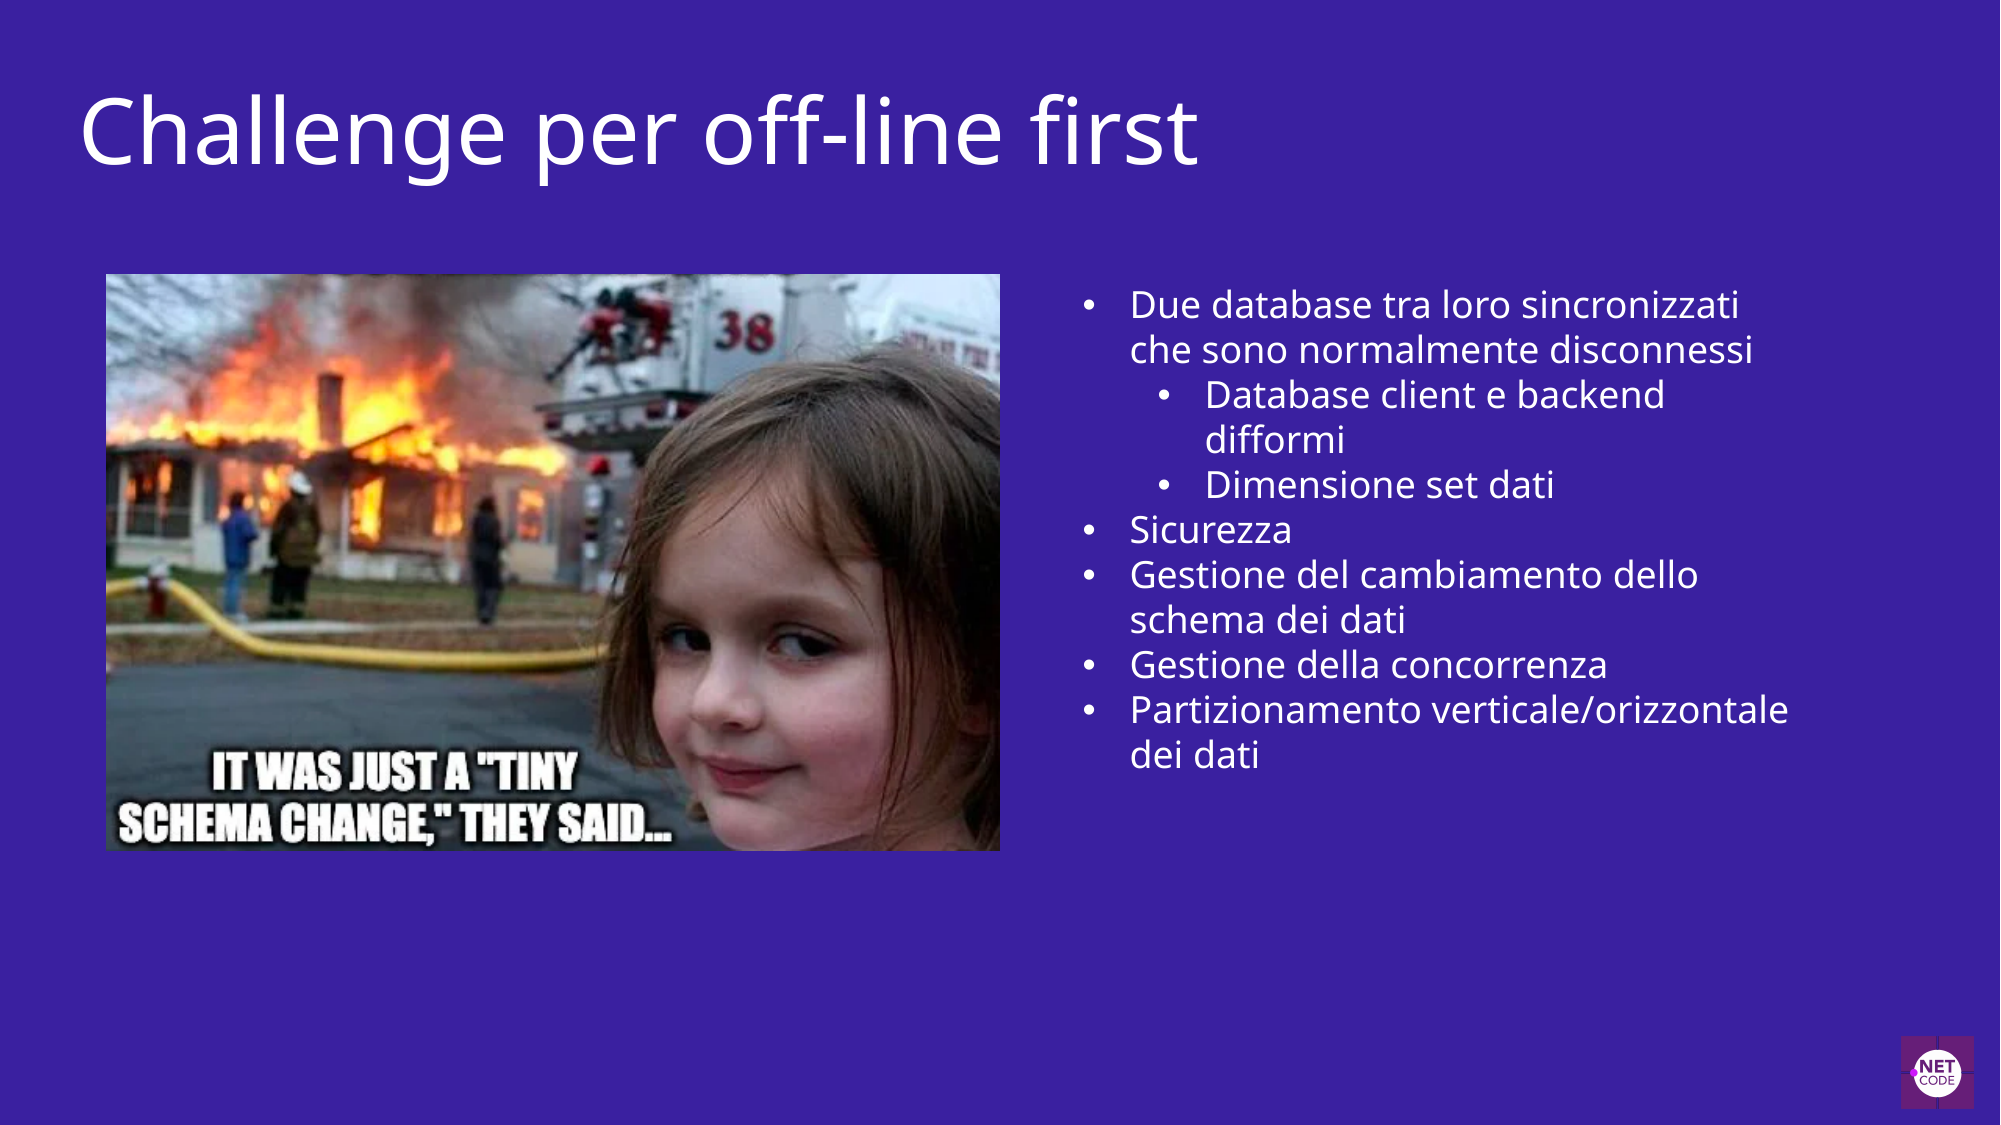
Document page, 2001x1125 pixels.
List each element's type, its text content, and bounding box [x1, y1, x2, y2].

picture [1901, 1036, 1974, 1109]
picture [106, 274, 1000, 851]
title Challenge per off-line first [63, 26, 1789, 244]
text_box Due database tra loro sincronizzati che sono normalmente disconnessi Database client e backend difformi Dimensione set dati Sicurezza Gestione del cambiamento dello schema dei dati Gestione della concorrenza Partizionamento verticale/orizzontale dei dati [1068, 274, 1813, 784]
